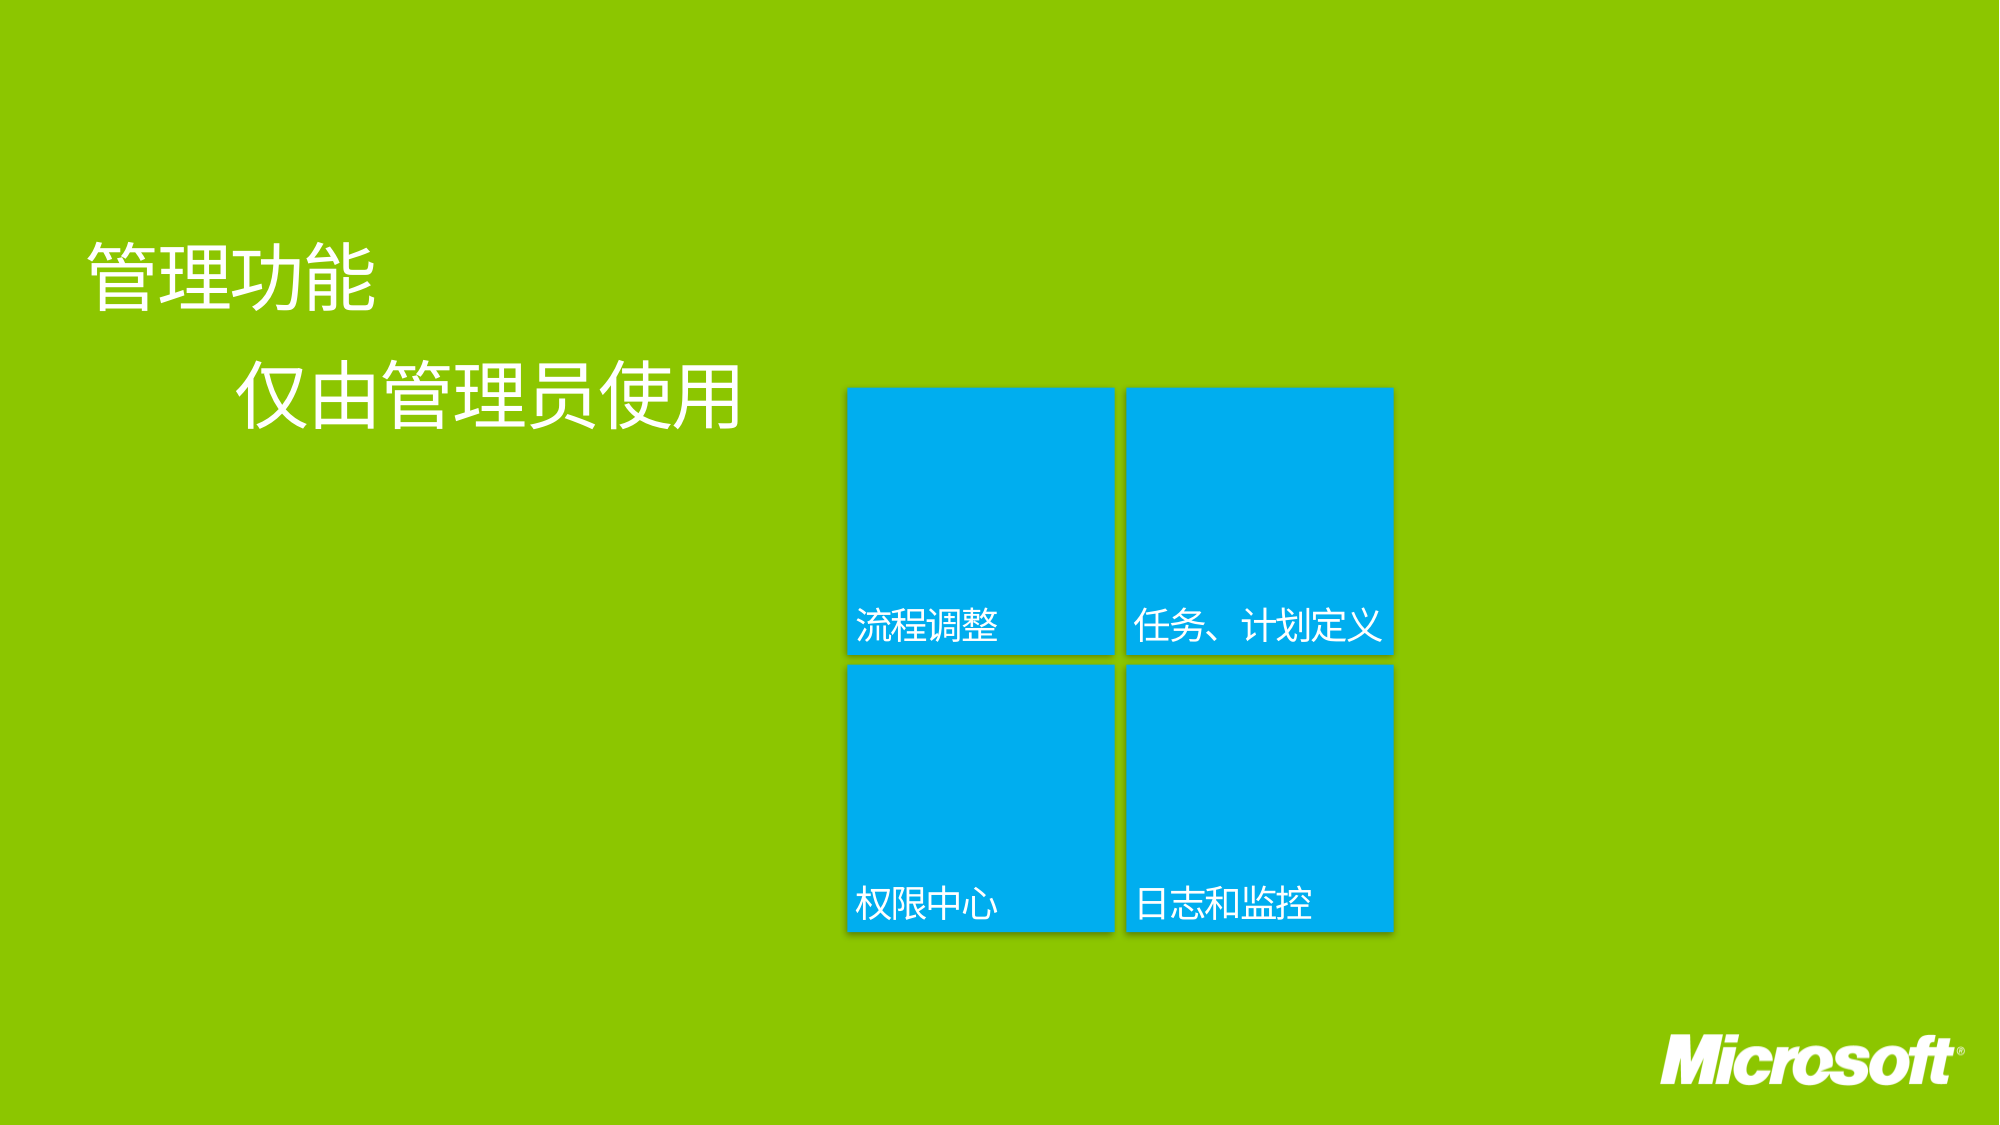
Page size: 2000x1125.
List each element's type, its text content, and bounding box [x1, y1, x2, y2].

picture [1660, 1034, 1967, 1087]
text_box 日志和监控 [1126, 664, 1394, 933]
text_box 任务、计划定义 [1126, 387, 1394, 656]
text_box 流程调整 [847, 387, 1115, 656]
list 管理功能 仅由管理员使用 [84, 240, 1926, 442]
text_box 权限中心 [847, 664, 1115, 933]
